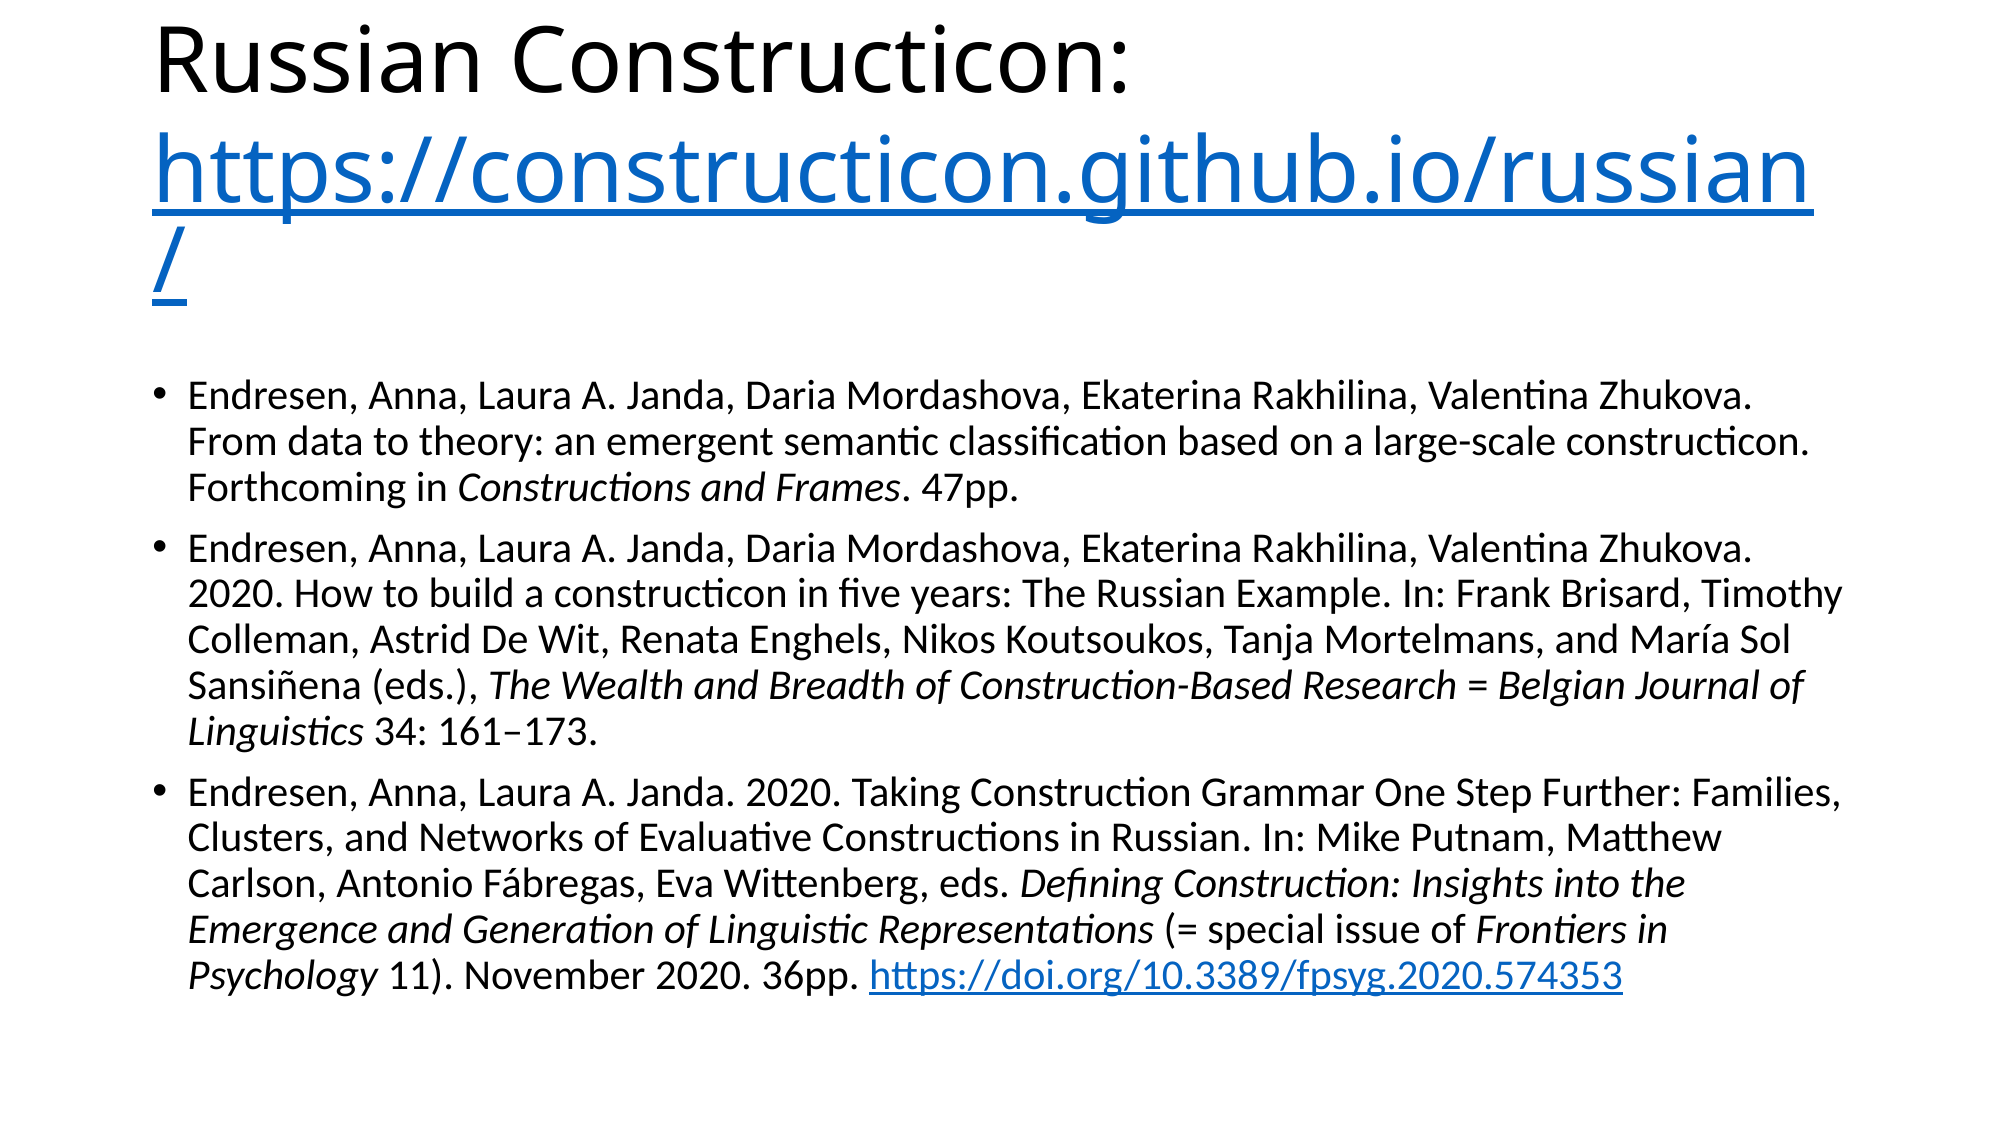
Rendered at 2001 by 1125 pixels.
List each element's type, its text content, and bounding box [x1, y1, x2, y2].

title Russian Constructicon: https://constructicon.github.io/russian/ [137, 59, 1863, 278]
list Endresen, Anna, Laura A. Janda, Daria Mordashova, Ekaterina Rakhilina, Valentina Zhukova. From data to theory: an emergent semantic classification based on a large-scale constructicon. Forthcoming in Constructions and Frames. 47pp. Endresen, Anna, Laura A. Janda, Daria Mordashova, Ekaterina Rakhilina, Valentina Zhukova. 2020. How to build a constructicon in five years: The Russian Example. In: Frank Brisard, Timothy Colleman, Astrid De Wit, Renata Enghels, Nikos Koutsoukos, Tanja Mortelmans, and María Sol Sansiñena (eds.), The Wealth and Breadth of Construction-Based Research = Belgian Journal of Linguistics 34: 161–173. Endresen, Anna, Laura A. Janda. 2020. Taking Construction Grammar One Step Further: Families, Clusters, and Networks of Evaluative Constructions in Russian. In: Mike Putnam, Matthew Carlson, Antonio Fábregas, Eva Wittenberg, eds. Defining Construction: Insights into the Emergence and Generation of Linguistic Representations (= special issue of Frontiers in Psychology 11). November 2020. 36pp. https://doi.org/10.3389/fpsyg.2020.574353 [137, 299, 1863, 1014]
